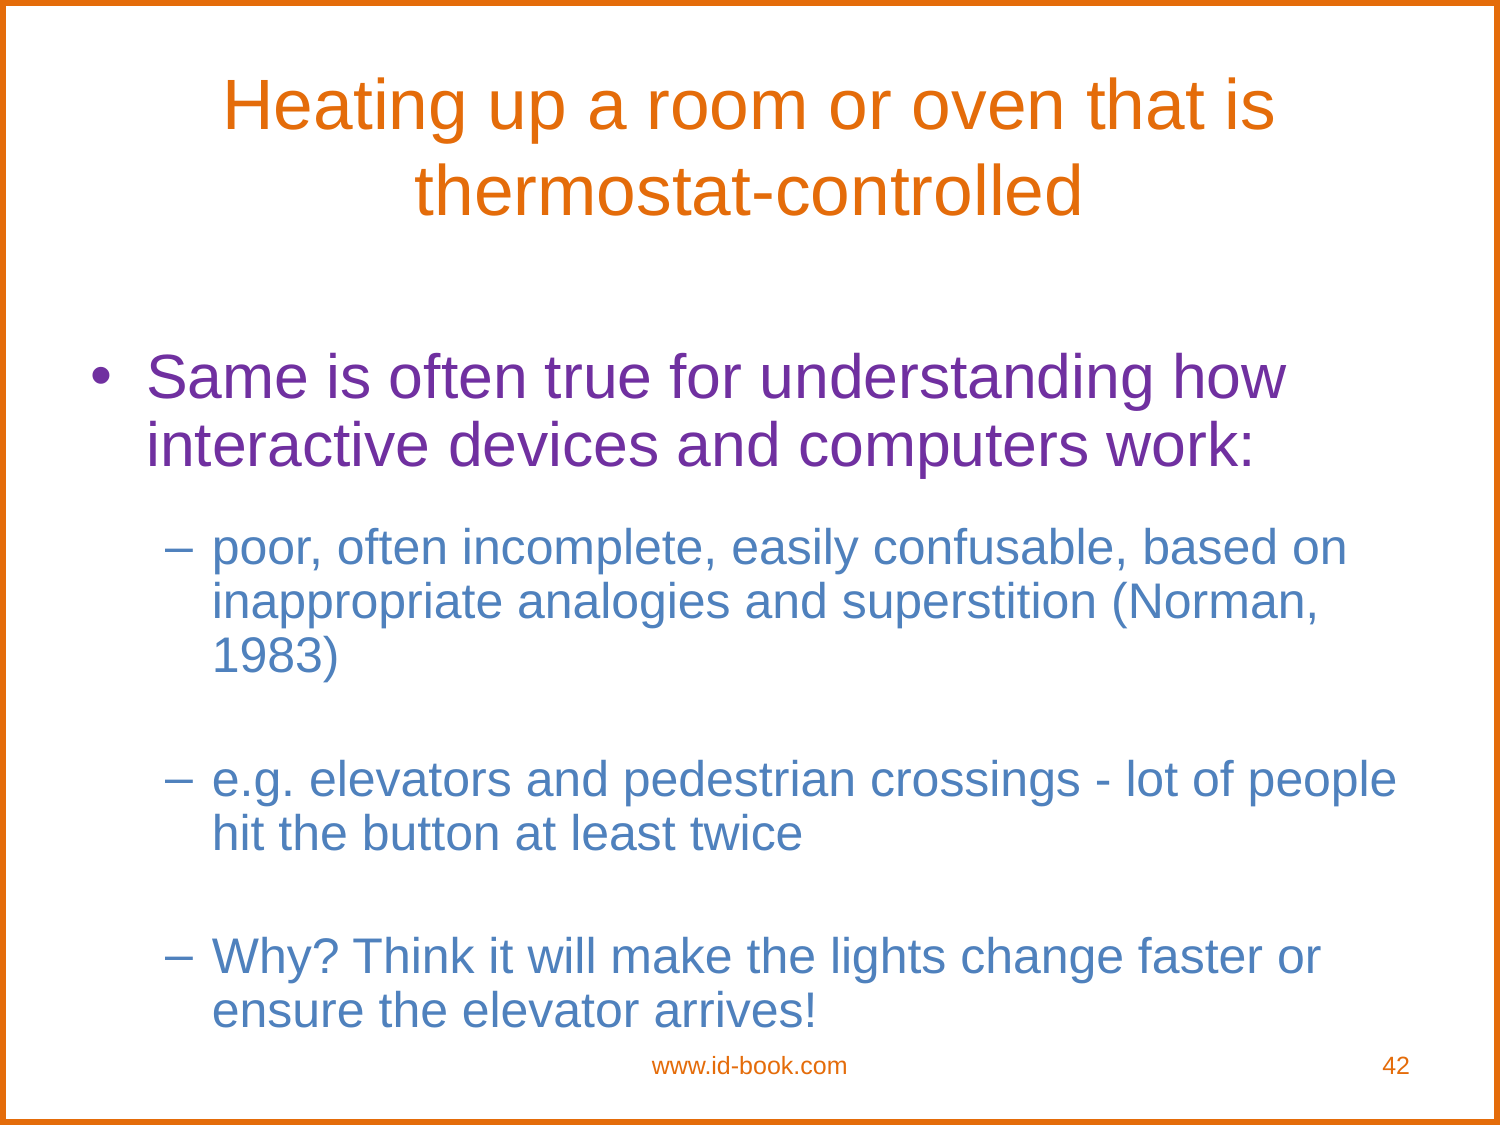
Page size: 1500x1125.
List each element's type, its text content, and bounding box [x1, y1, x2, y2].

slide_number 42 [1074, 1042, 1425, 1103]
title Heating up a room or oven that is thermostat-controlled [112, 50, 1388, 238]
footer www.id-book.com [512, 1042, 988, 1103]
list Same is often true for understanding how interactive devices and computers work: poor, often incomplete, easily confusable, based on inappropriate analogies and superstition (Norman, 1983) e.g. elevators and pedestrian crossings - lot of people hit the button at least twice Why? Think it will make the lights change faster or ensure the elevator arrives! [75, 337, 1425, 1080]
